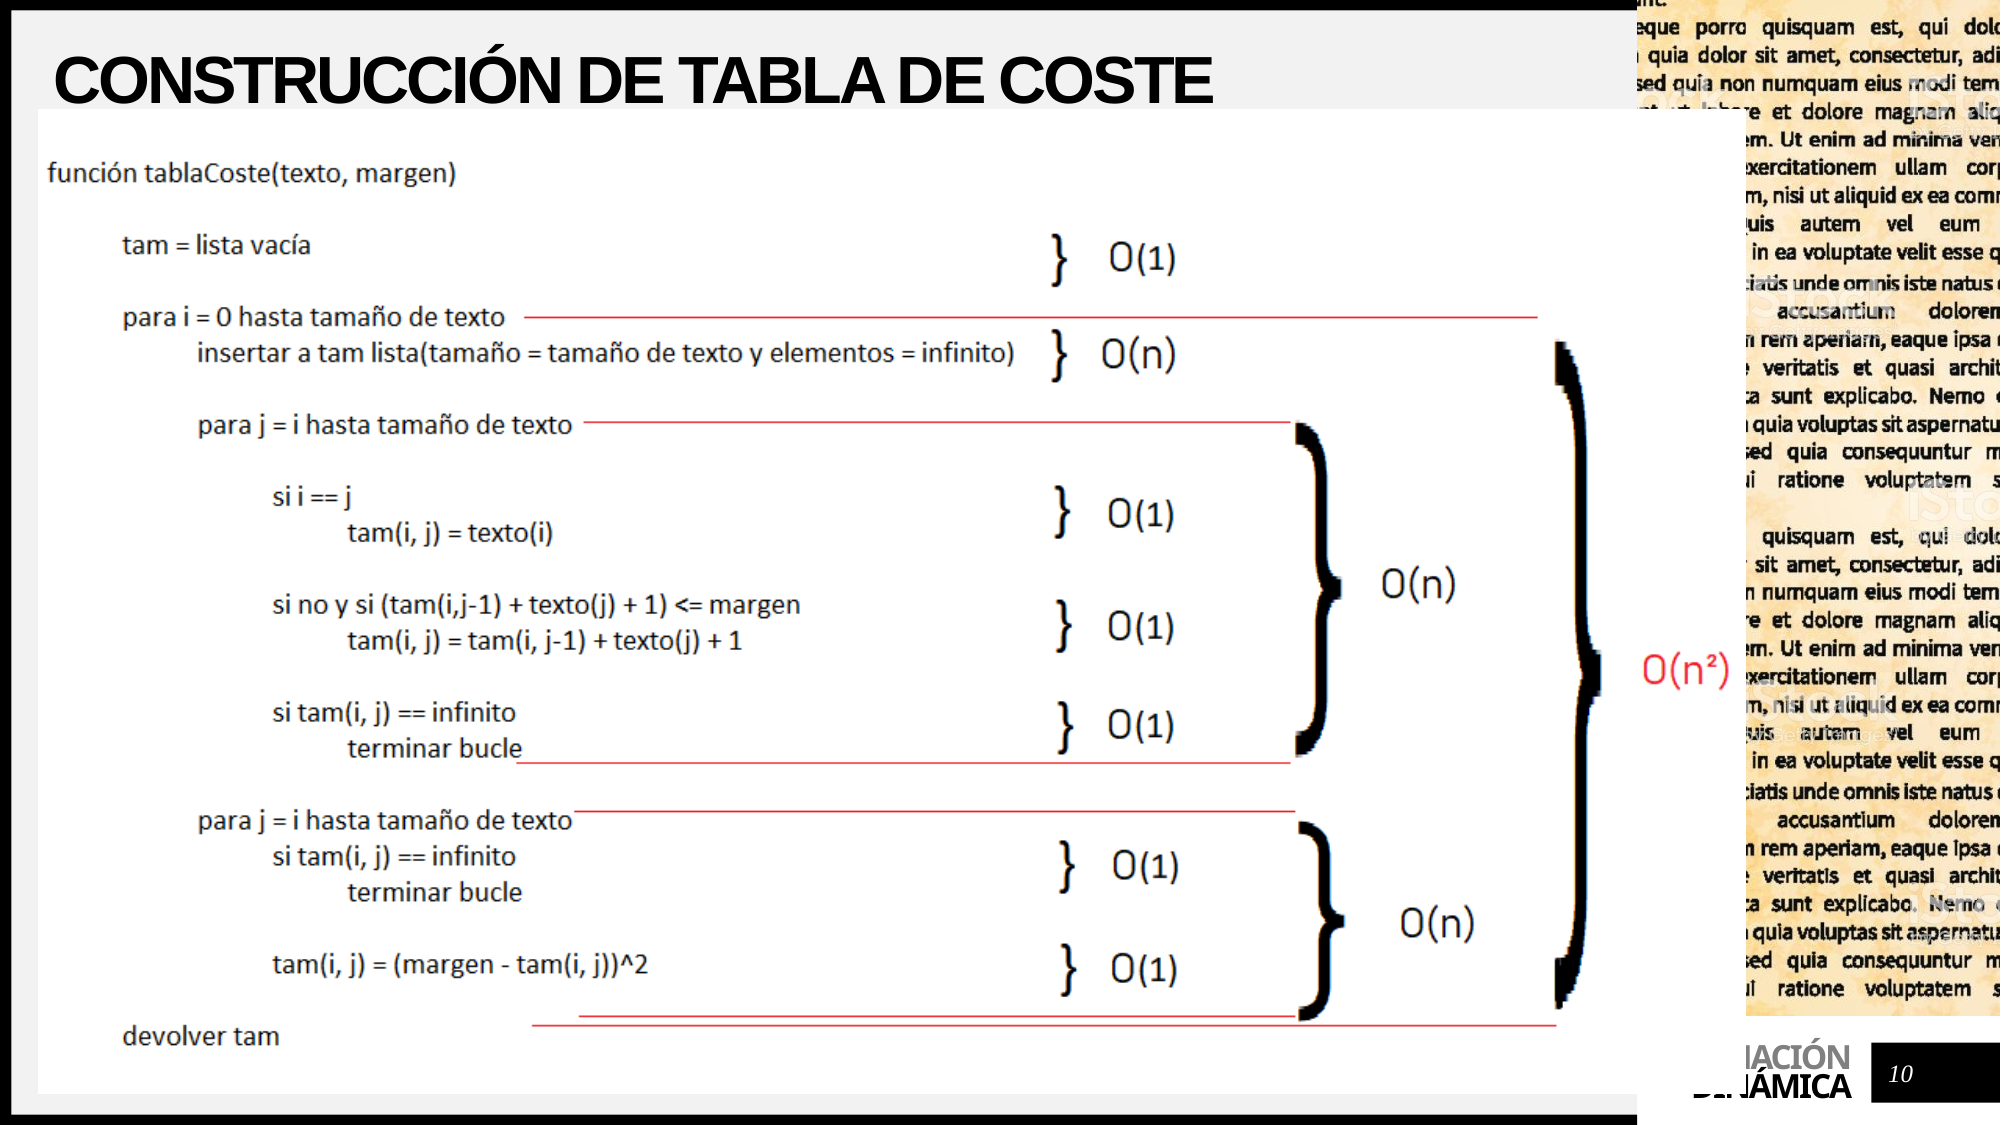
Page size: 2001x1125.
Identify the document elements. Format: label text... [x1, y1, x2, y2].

picture [38, 0, 2000, 1094]
text_box Construcción de tabla de coste [38, 38, 1548, 109]
slide_number 10 [1877, 1050, 1924, 1096]
